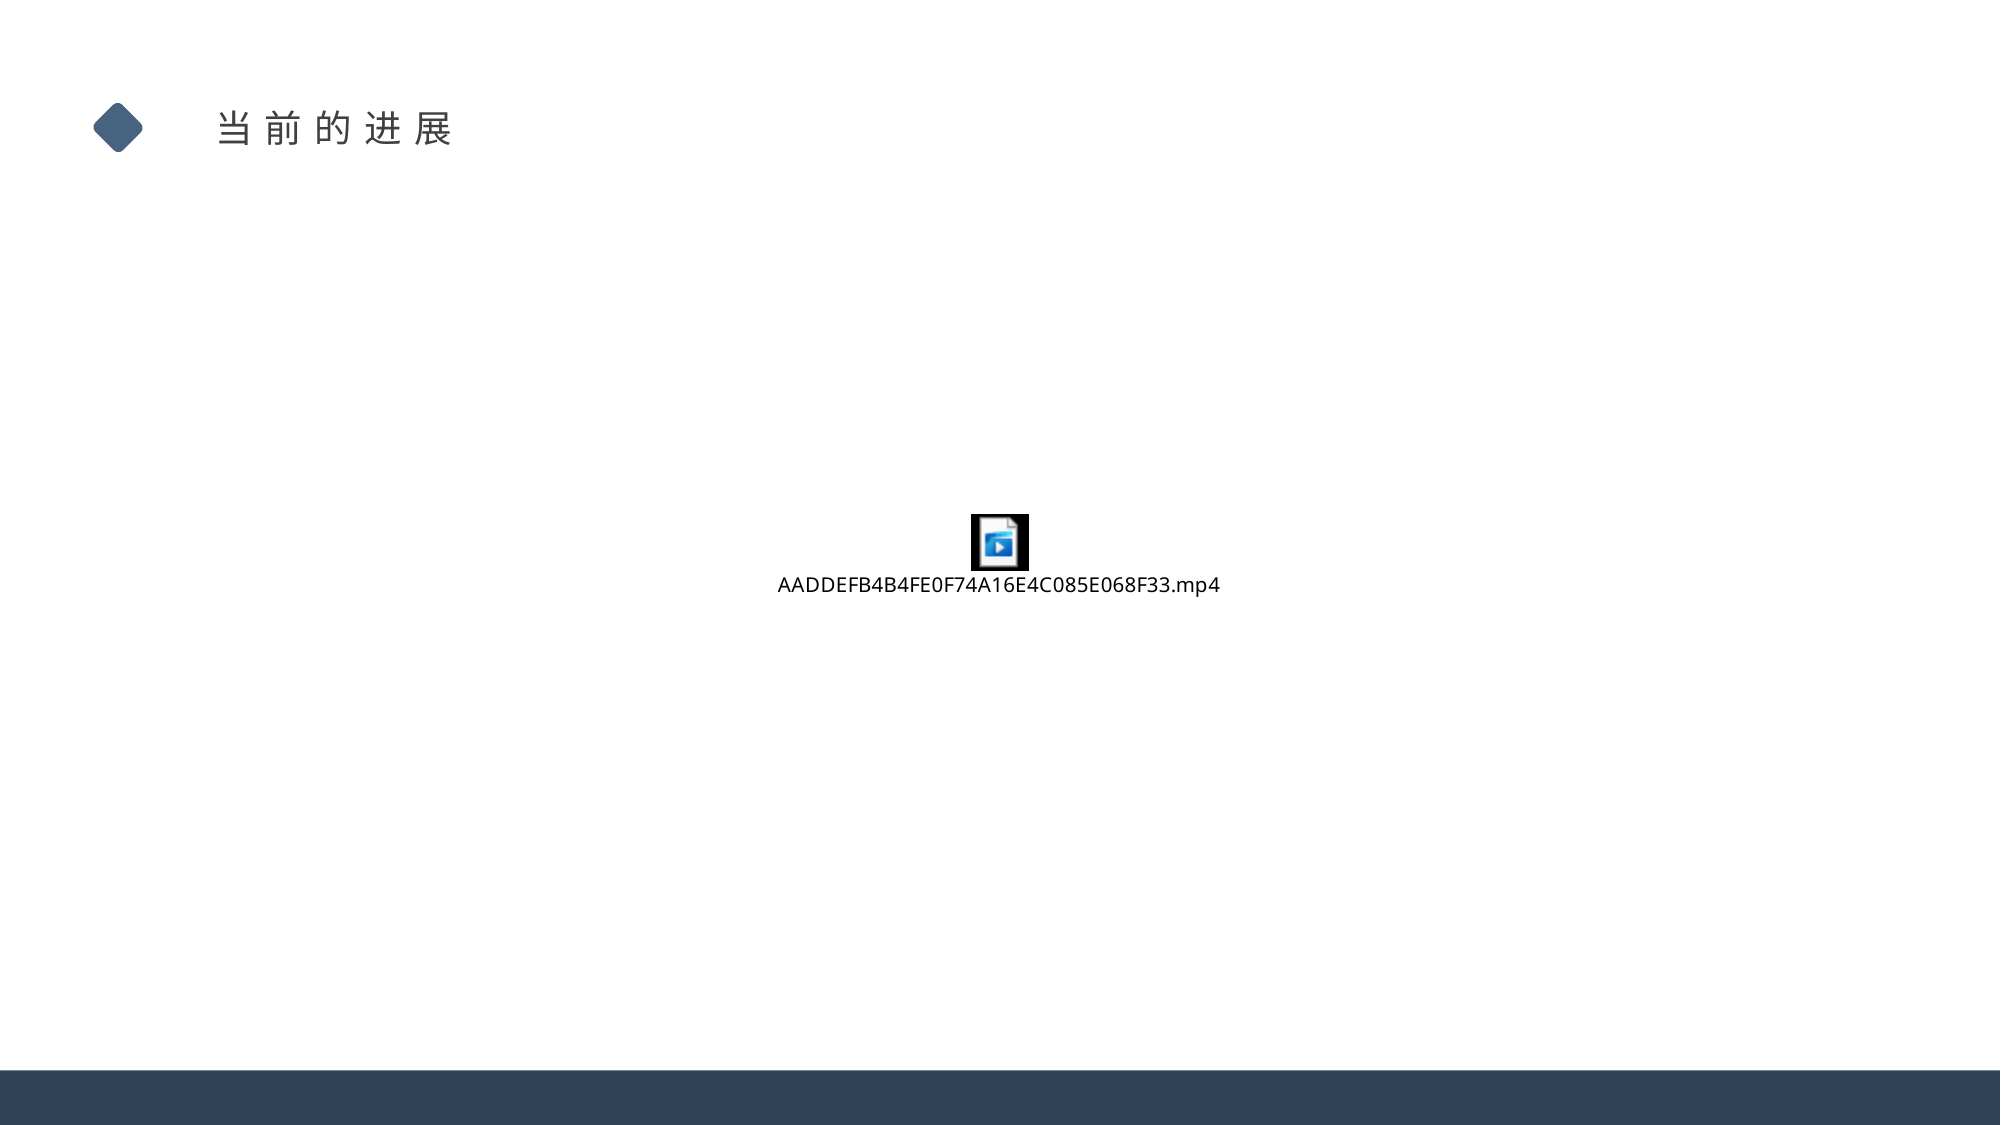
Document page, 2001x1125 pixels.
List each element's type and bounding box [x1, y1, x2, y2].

text_box [0, 97, 2000, 1125]
text_box [721, 514, 1278, 611]
